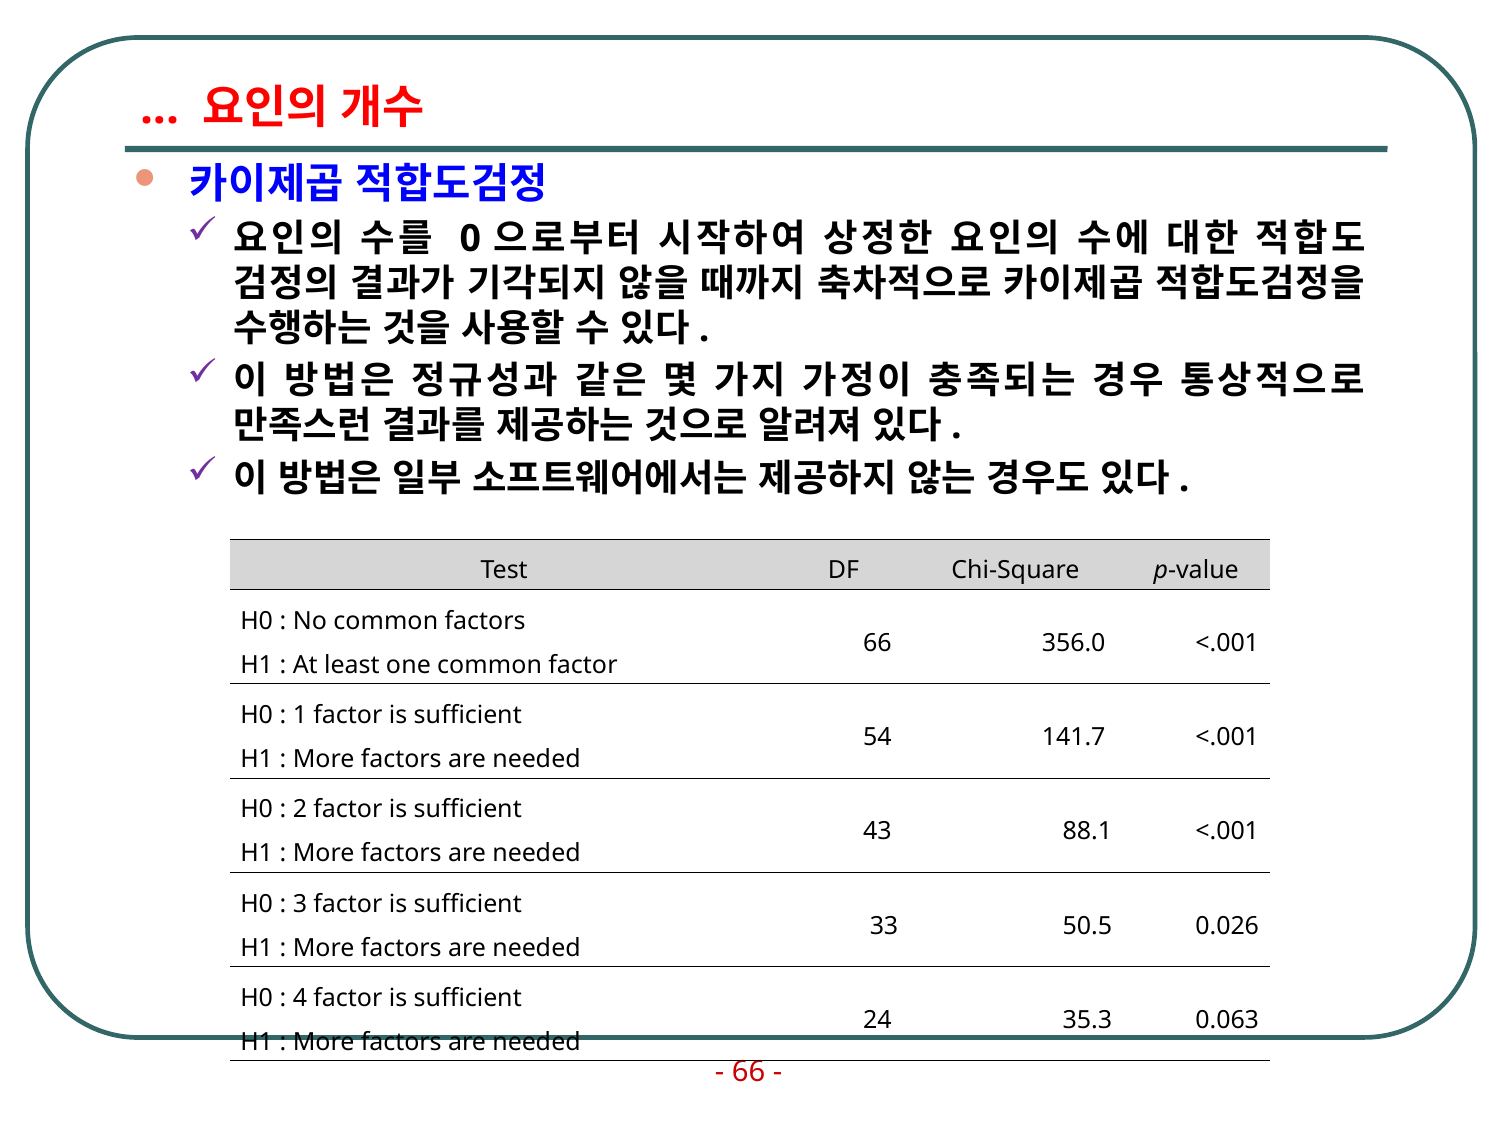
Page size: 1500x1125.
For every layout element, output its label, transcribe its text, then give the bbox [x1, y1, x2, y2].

table_header Test [230, 540, 779, 589]
title ... 요인의 개수 [125, 75, 1388, 140]
table_cell <.001 [1123, 684, 1270, 778]
table_header Chi-Square [909, 540, 1123, 589]
table_cell 50.5 [909, 873, 1123, 966]
table_cell H0 : 2 factor is sufficient H1 : More factors are needed [230, 779, 779, 872]
table_cell 33 [779, 873, 909, 966]
table_cell 141.7 [909, 684, 1123, 778]
table_cell H0 : No common factors H1 : At least one common factor [230, 590, 779, 683]
table_cell 88.1 [909, 779, 1123, 872]
table_cell 54 [779, 684, 909, 778]
text_box [0, 0, 1500, 75]
table_cell H0 : 4 factor is sufficient H1 : More factors are needed [230, 967, 779, 1060]
table_cell 356.0 [909, 590, 1123, 683]
table_cell 0.026 [1123, 873, 1270, 966]
table_cell H0 : 3 factor is sufficient H1 : More factors are needed [230, 873, 779, 966]
table_header DF [779, 540, 909, 589]
table_cell 24 [779, 967, 909, 1060]
table_cell H0 : 1 factor is sufficient H1 : More factors are needed [230, 684, 779, 778]
table_cell <.001 [1123, 590, 1270, 683]
table_cell 0.063 [1123, 967, 1270, 1060]
table_header p-value [1123, 540, 1270, 589]
table_cell 35.3 [909, 967, 1123, 1060]
table_cell <.001 [1123, 779, 1270, 872]
slide_number - 66 - [617, 1061, 881, 1111]
table_cell 43 [779, 779, 909, 872]
list 카이제곱 적합도검정 요인의 수를 0으로부터 시작하여 상정한 요인의 수에 대한 적합도 검정의 결과가 기각되지 않을 때까지 축차적으로 카이제곱 적합도검정을 수행하는 것을 사용할 수 있다. 이 방법은 정규성과 같은 몇 가지 가정이 충족되는 경우 통상적으로 만족스런 결과를 제공하는 것으로 알려져 있다. 이 방법은 일부 소프트웨어에서는 제공하지 않는 경우도 있다. [118, 148, 1382, 1000]
table_cell 66 [779, 590, 909, 683]
